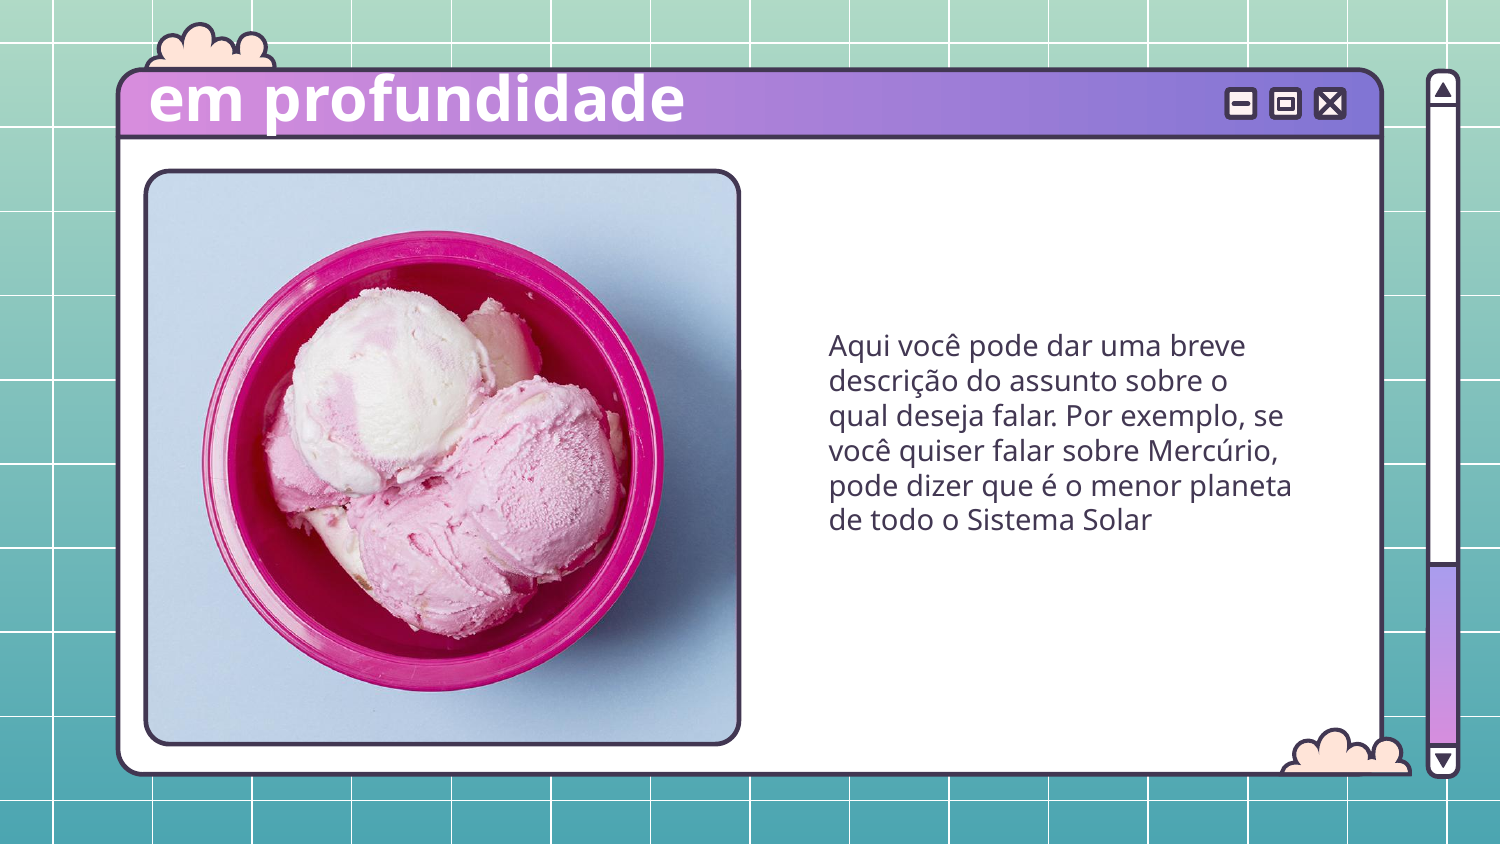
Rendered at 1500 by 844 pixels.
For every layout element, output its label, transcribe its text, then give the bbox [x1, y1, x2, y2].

picture [145, 170, 740, 745]
subtitle Aqui você pode dar uma breve descrição do assunto sobre o qual deseja falar. Por exemplo, se você quiser falar sobre Mercúrio, pode dizer que é o menor planeta de todo o Sistema Solar [813, 320, 1309, 543]
title em profundidade [118, 73, 1105, 134]
